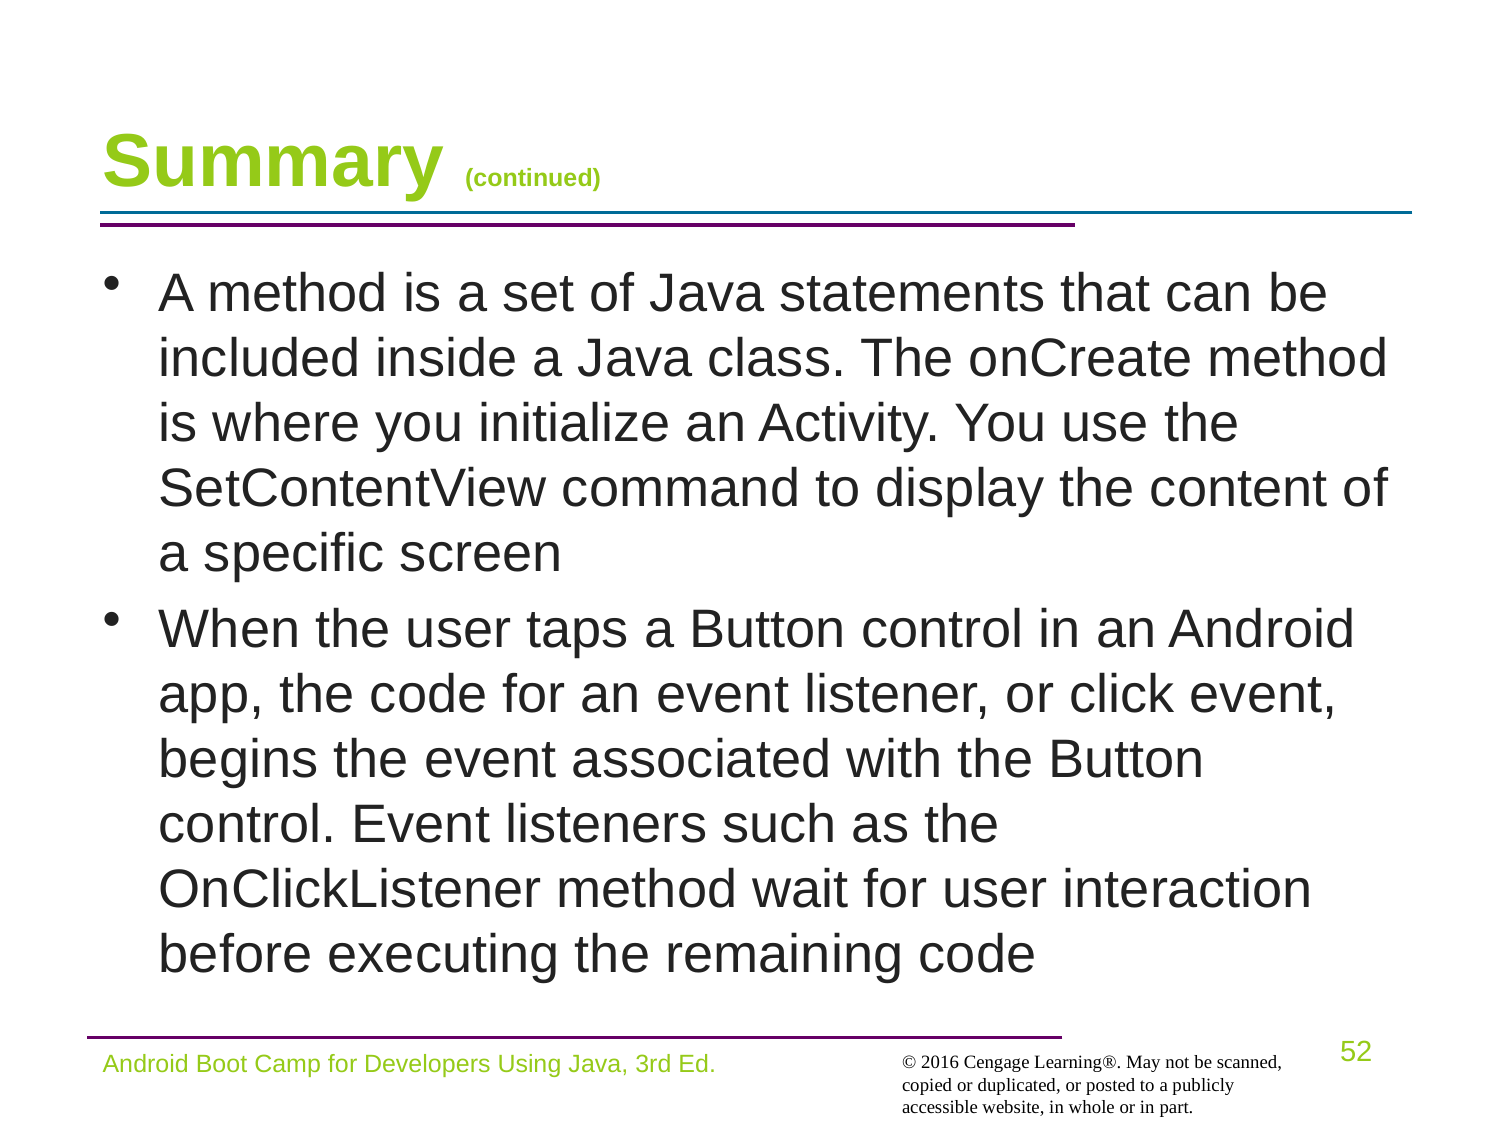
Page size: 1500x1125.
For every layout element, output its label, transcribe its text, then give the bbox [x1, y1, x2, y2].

slide_number 52 [1074, 1025, 1388, 1100]
footer Android Boot Camp for Developers Using Java, 3rd Ed. [87, 1025, 988, 1100]
list A method is a set of Java statements that can be included inside a Java class. The onCreate method is where you initialize an Activity. You use the SetContentView command to display the content of a specific screen When the user taps a Button control in an Android app, the code for an event listener, or click event, begins the event associated with the Button control. Event listeners such as the OnClickListener method wait for user interaction before executing the remaining code [87, 249, 1413, 988]
title Summary (continued) [87, 62, 1413, 249]
